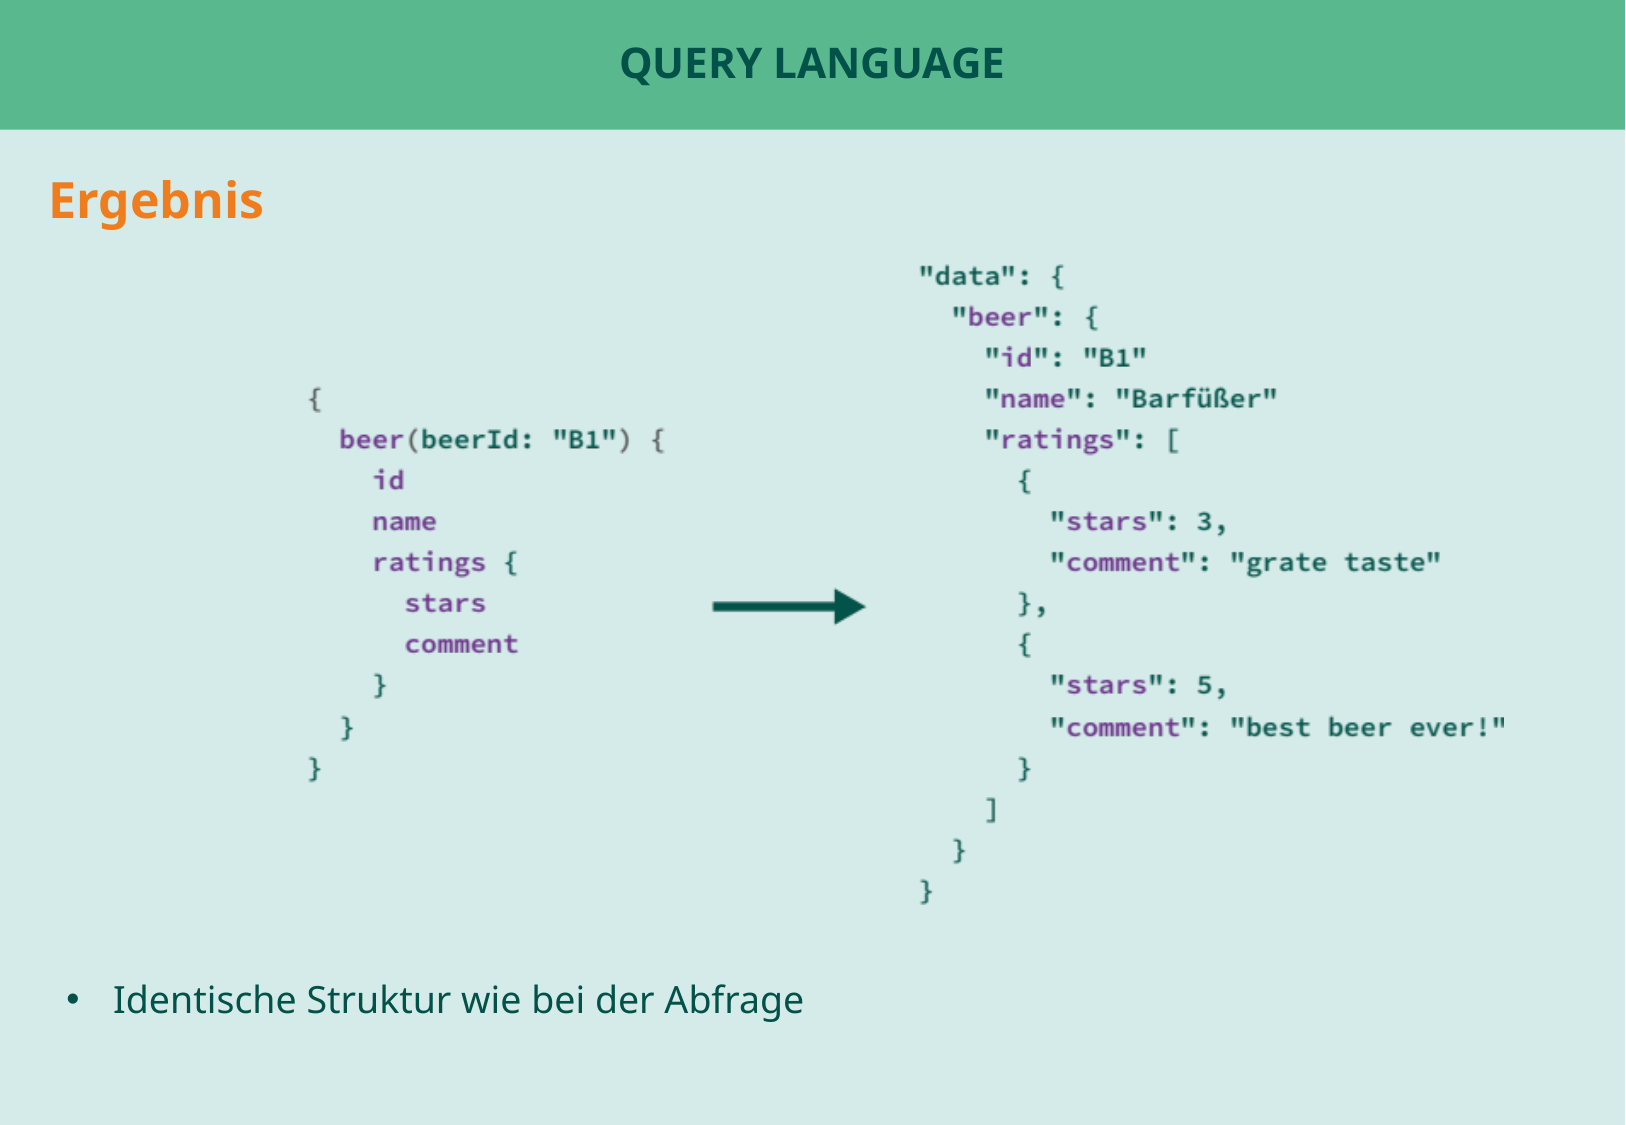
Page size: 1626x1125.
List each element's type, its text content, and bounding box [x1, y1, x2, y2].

text_box Identische Struktur wie bei der Abfrage [51, 946, 1559, 1029]
picture [307, 263, 1504, 948]
title query Language [0, 0, 1625, 130]
list Ergebnis [33, 168, 1592, 1043]
